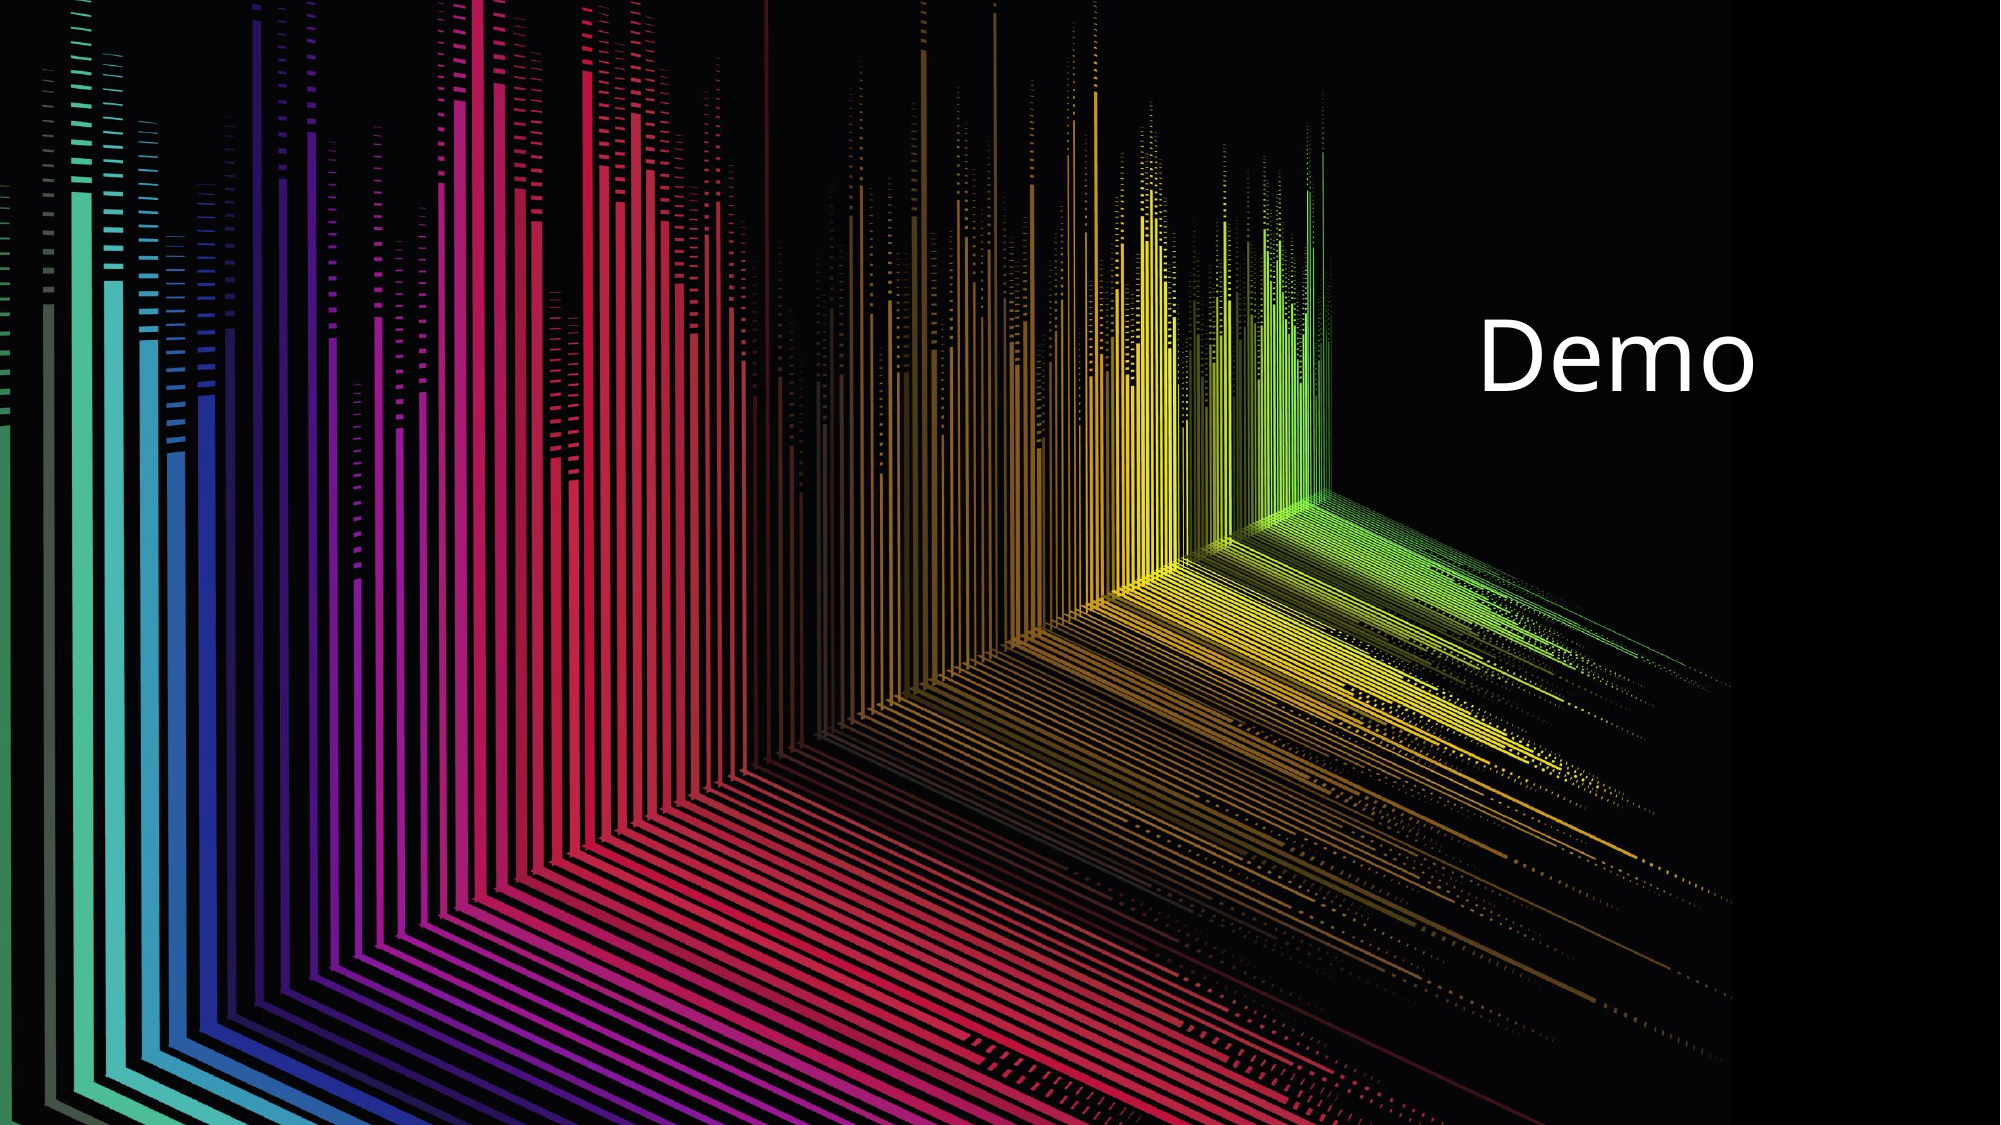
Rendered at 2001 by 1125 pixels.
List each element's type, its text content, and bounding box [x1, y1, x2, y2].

picture [0, 0, 1733, 1125]
title Demo [1733, 184, 1948, 535]
